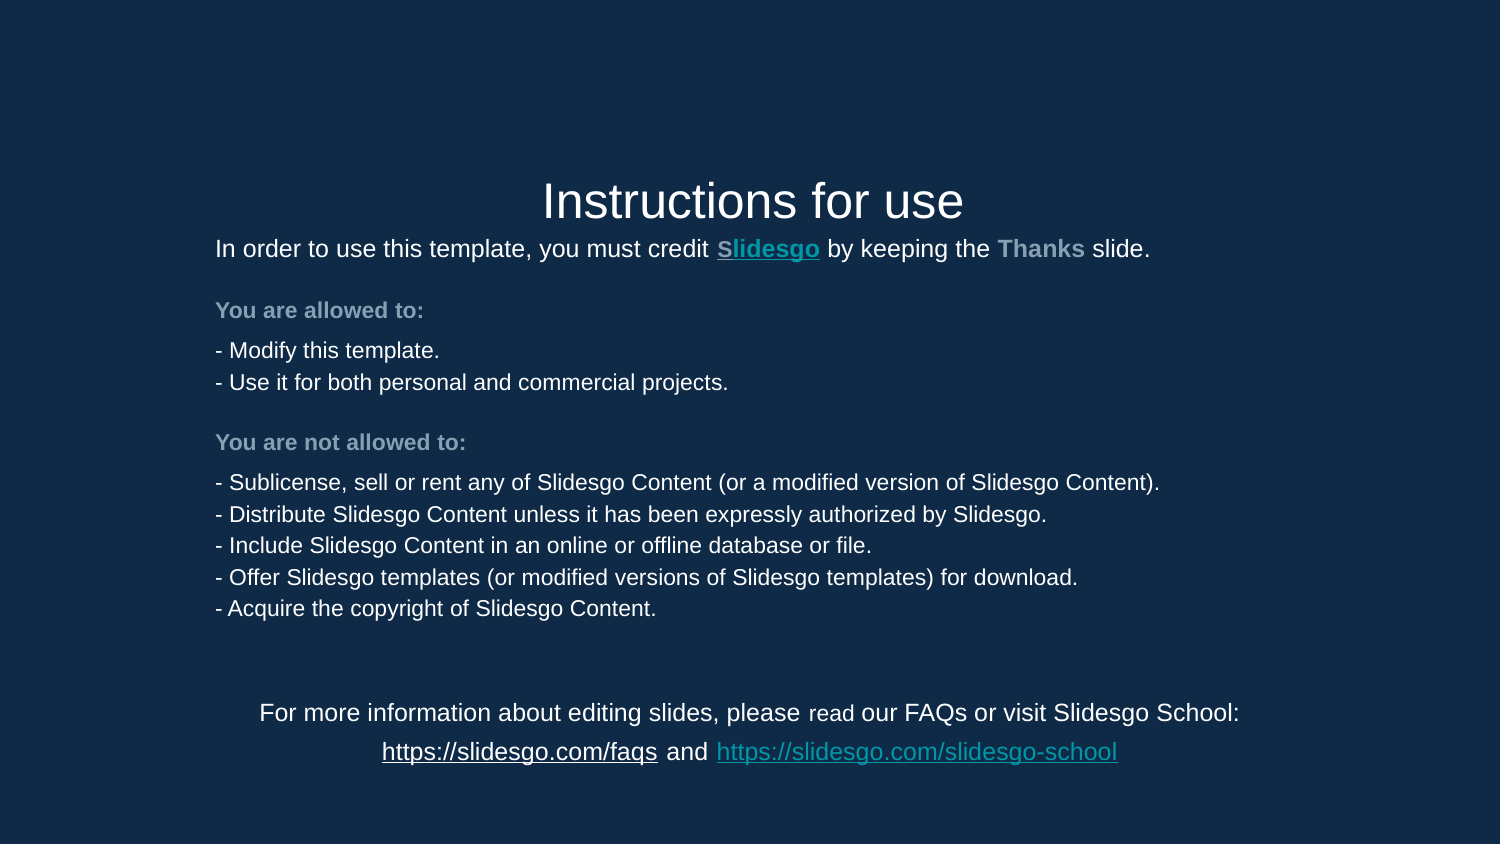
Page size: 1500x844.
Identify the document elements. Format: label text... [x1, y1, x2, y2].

text_box Instructions for use [175, 153, 1332, 233]
text_box For more information about editing slides, please read our FAQs or visit Slidesgo School: https://slidesgo.com/faqs and https://slidesgo.com/slidesgo-school [171, 676, 1328, 749]
text_box In order to use this template, you must credit Slidesgo by keeping the Thanks slide. You are allowed to: - Modify this template. - Use it for both personal and commercial projects. You are not allowed to: - Sublicense, sell or rent any of Slidesgo Content (or a modified version of Slidesgo Content). - Distribute Slidesgo Content unless it has been expressly authorized by Slidesgo. - Include Slidesgo Content in an online or offline database or file. - Offer Slidesgo templates (or modified versions of Slidesgo templates) for download. - Acquire the copyright of Slidesgo Content. [200, 213, 1357, 286]
